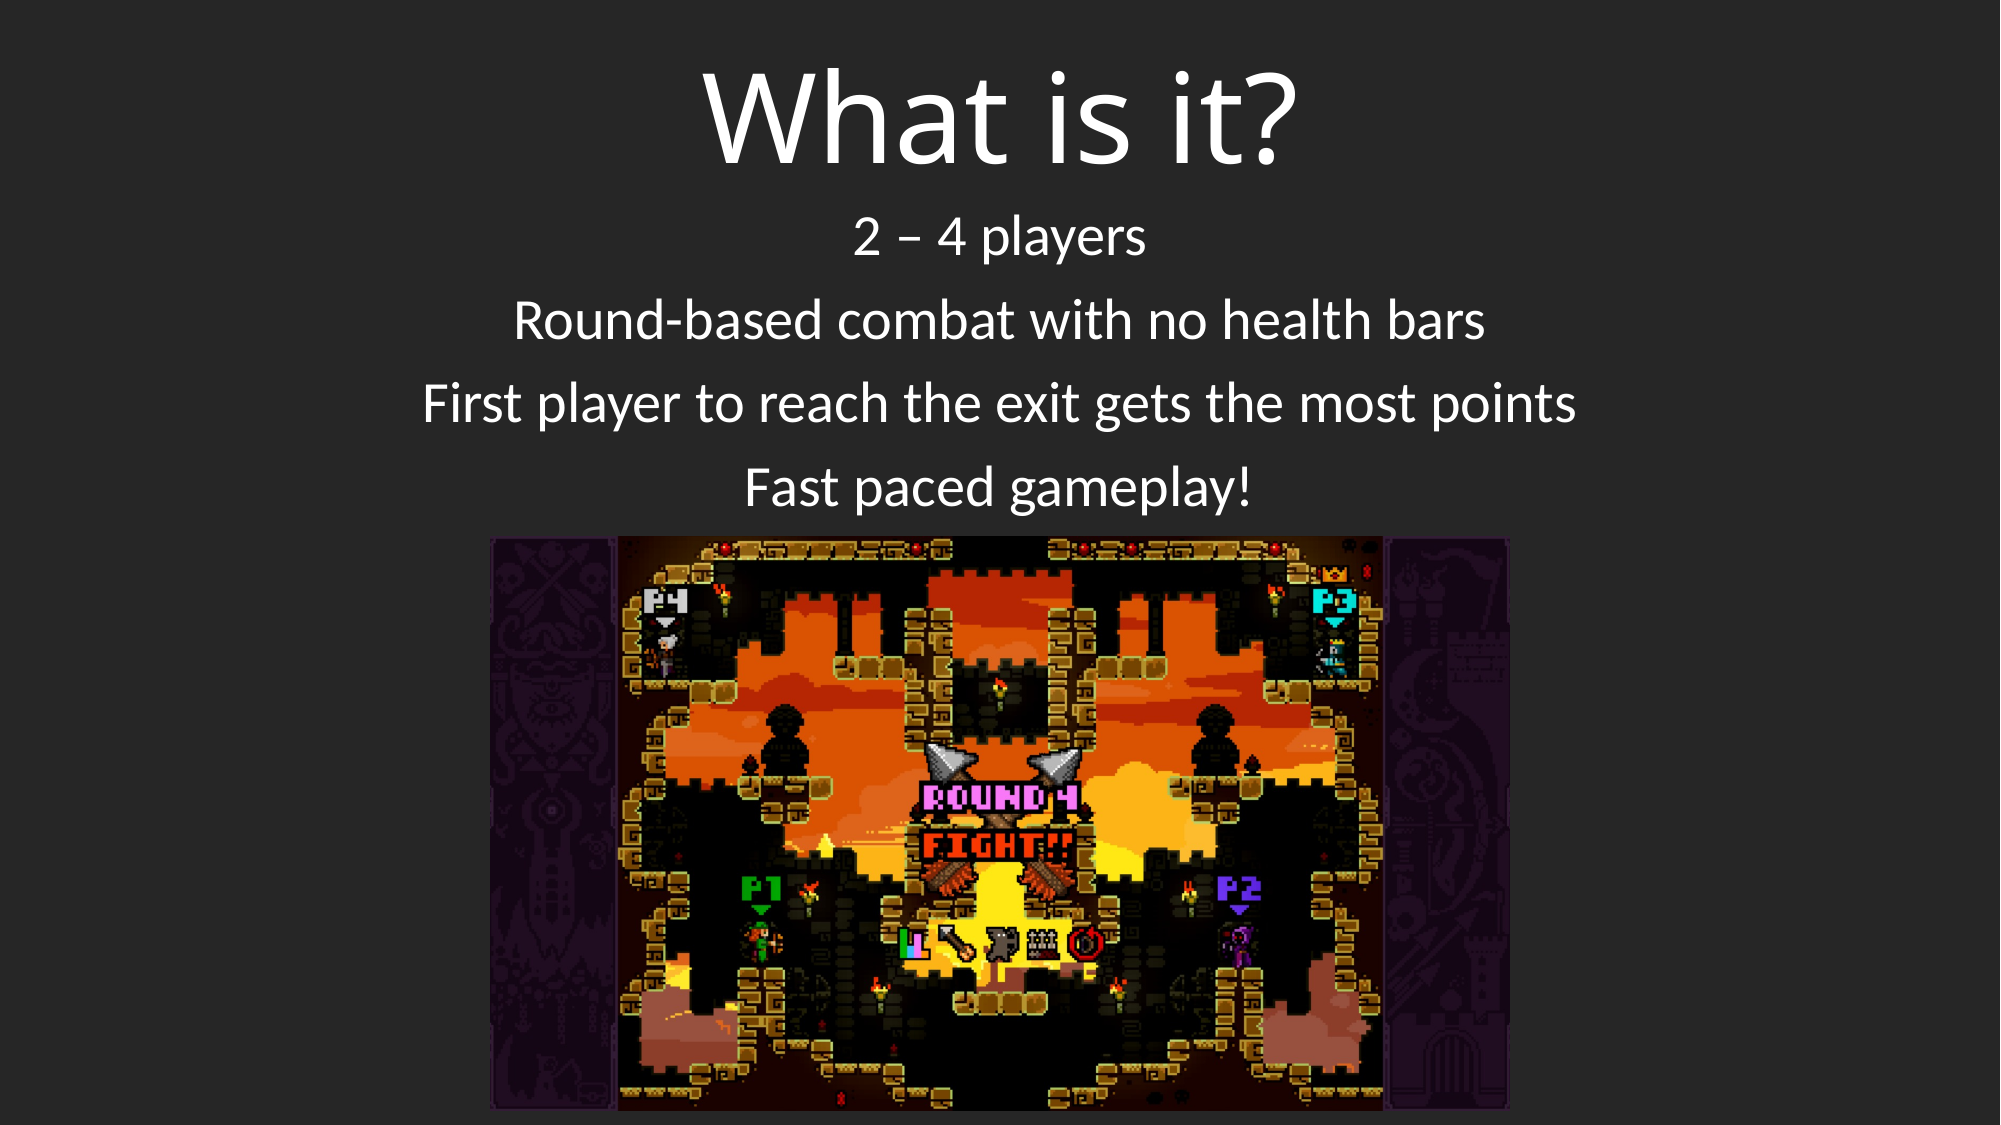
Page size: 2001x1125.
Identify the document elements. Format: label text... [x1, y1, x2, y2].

subtitle 2 – 4 players Round-based combat with no health bars First player to reach the exit gets the most points Fast paced gameplay! [249, 197, 1750, 1125]
title What is it? [249, 33, 1750, 197]
picture [490, 536, 1510, 1111]
